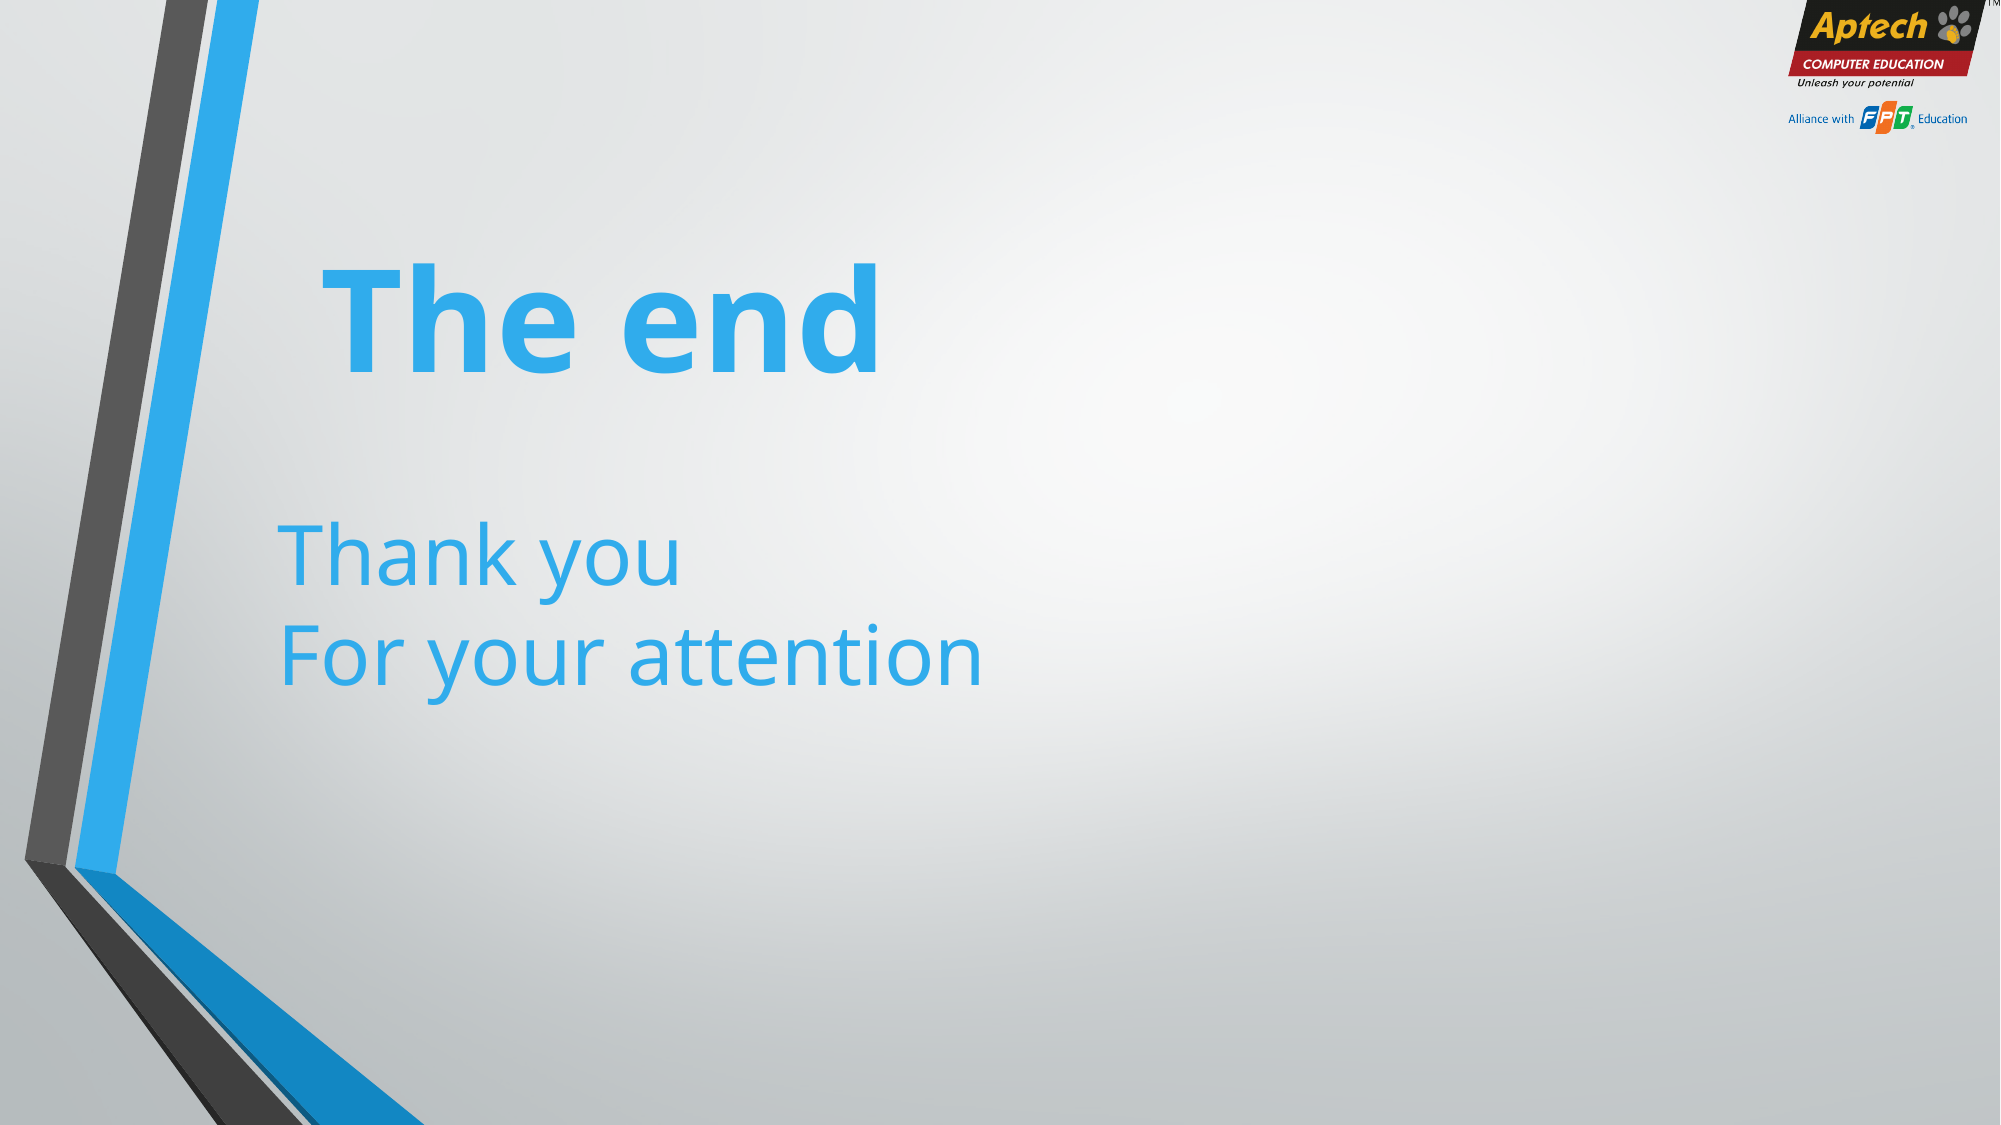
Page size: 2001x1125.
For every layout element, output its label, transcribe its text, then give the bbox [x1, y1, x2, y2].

text_box Thank you For your attention [262, 458, 1133, 747]
picture [1788, 0, 2000, 134]
title The end [262, 171, 945, 458]
